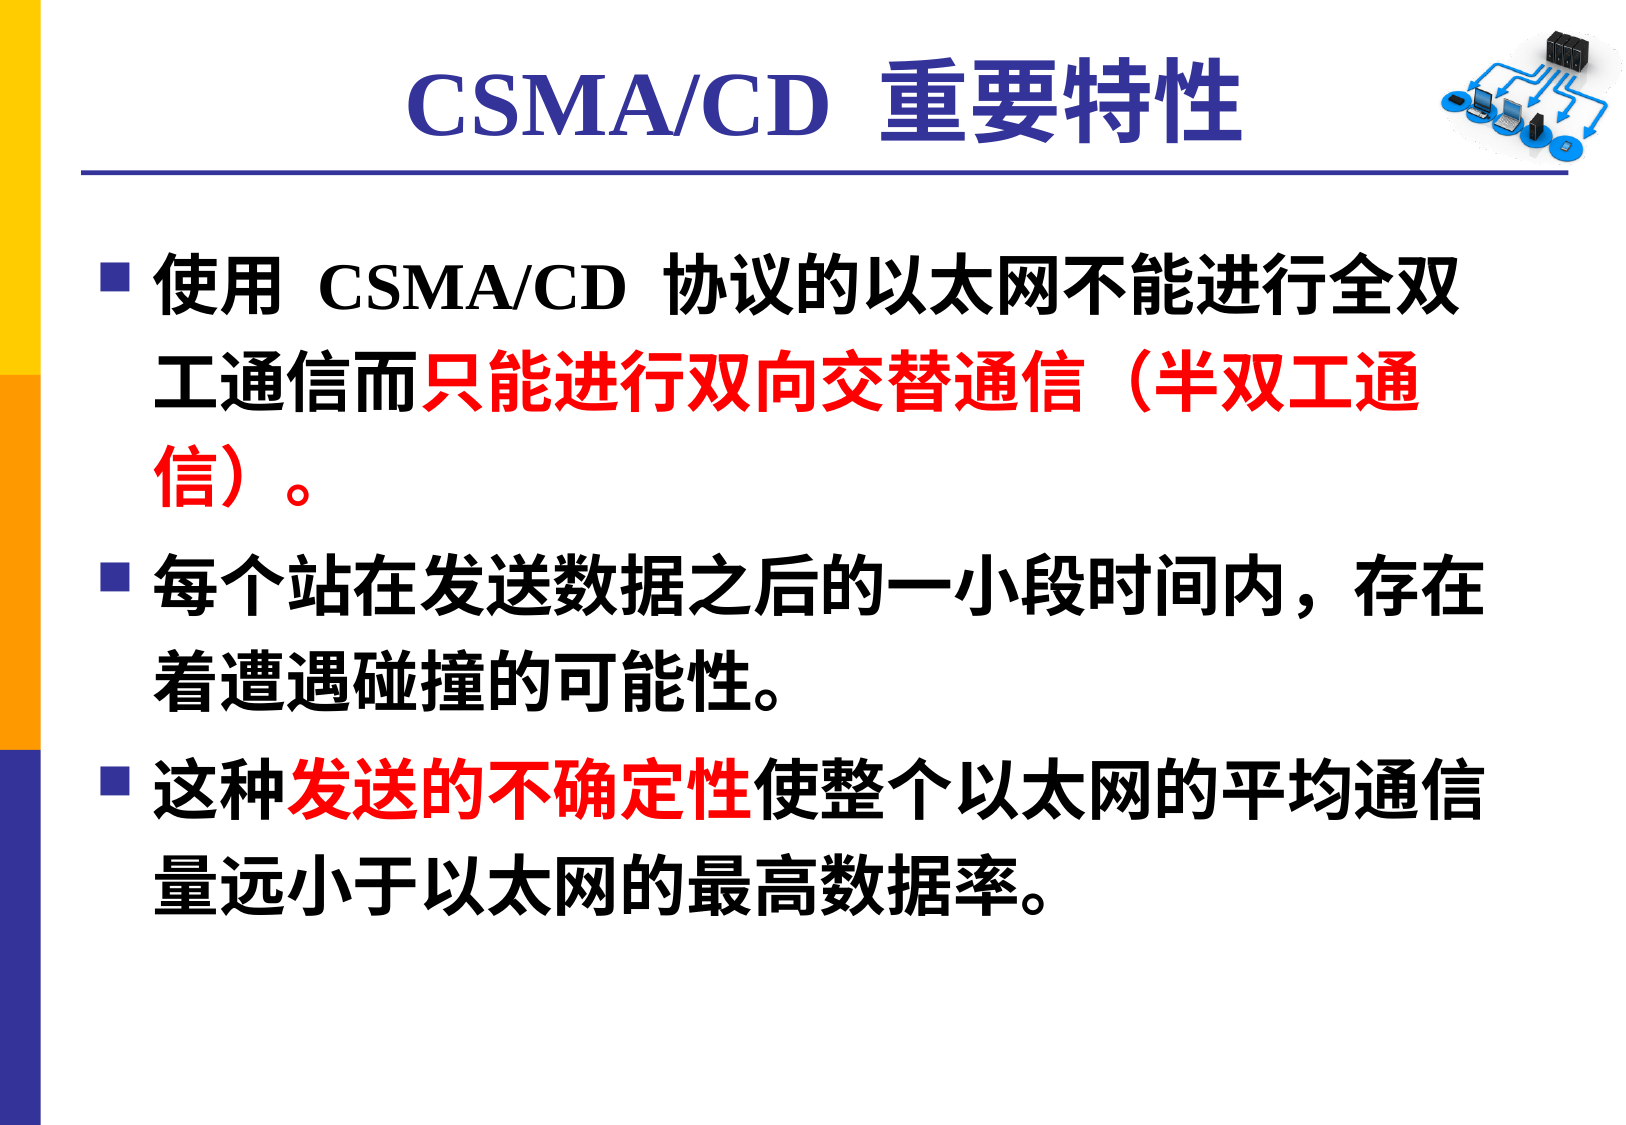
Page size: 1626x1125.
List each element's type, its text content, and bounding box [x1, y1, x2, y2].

list 使用 CSMA/CD 协议的以太网不能进行全双工通信而只能进行双向交替通信（半双工通信）。 每个站在发送数据之后的一小段时间内，存在着遭遇碰撞的可能性。 这种发送的不确定性使整个以太网的平均通信量远小于以太网的最高数据率。 [81, 219, 1534, 1030]
picture [1438, 30, 1624, 165]
title CSMA/CD 重要特性 [81, 30, 1569, 161]
